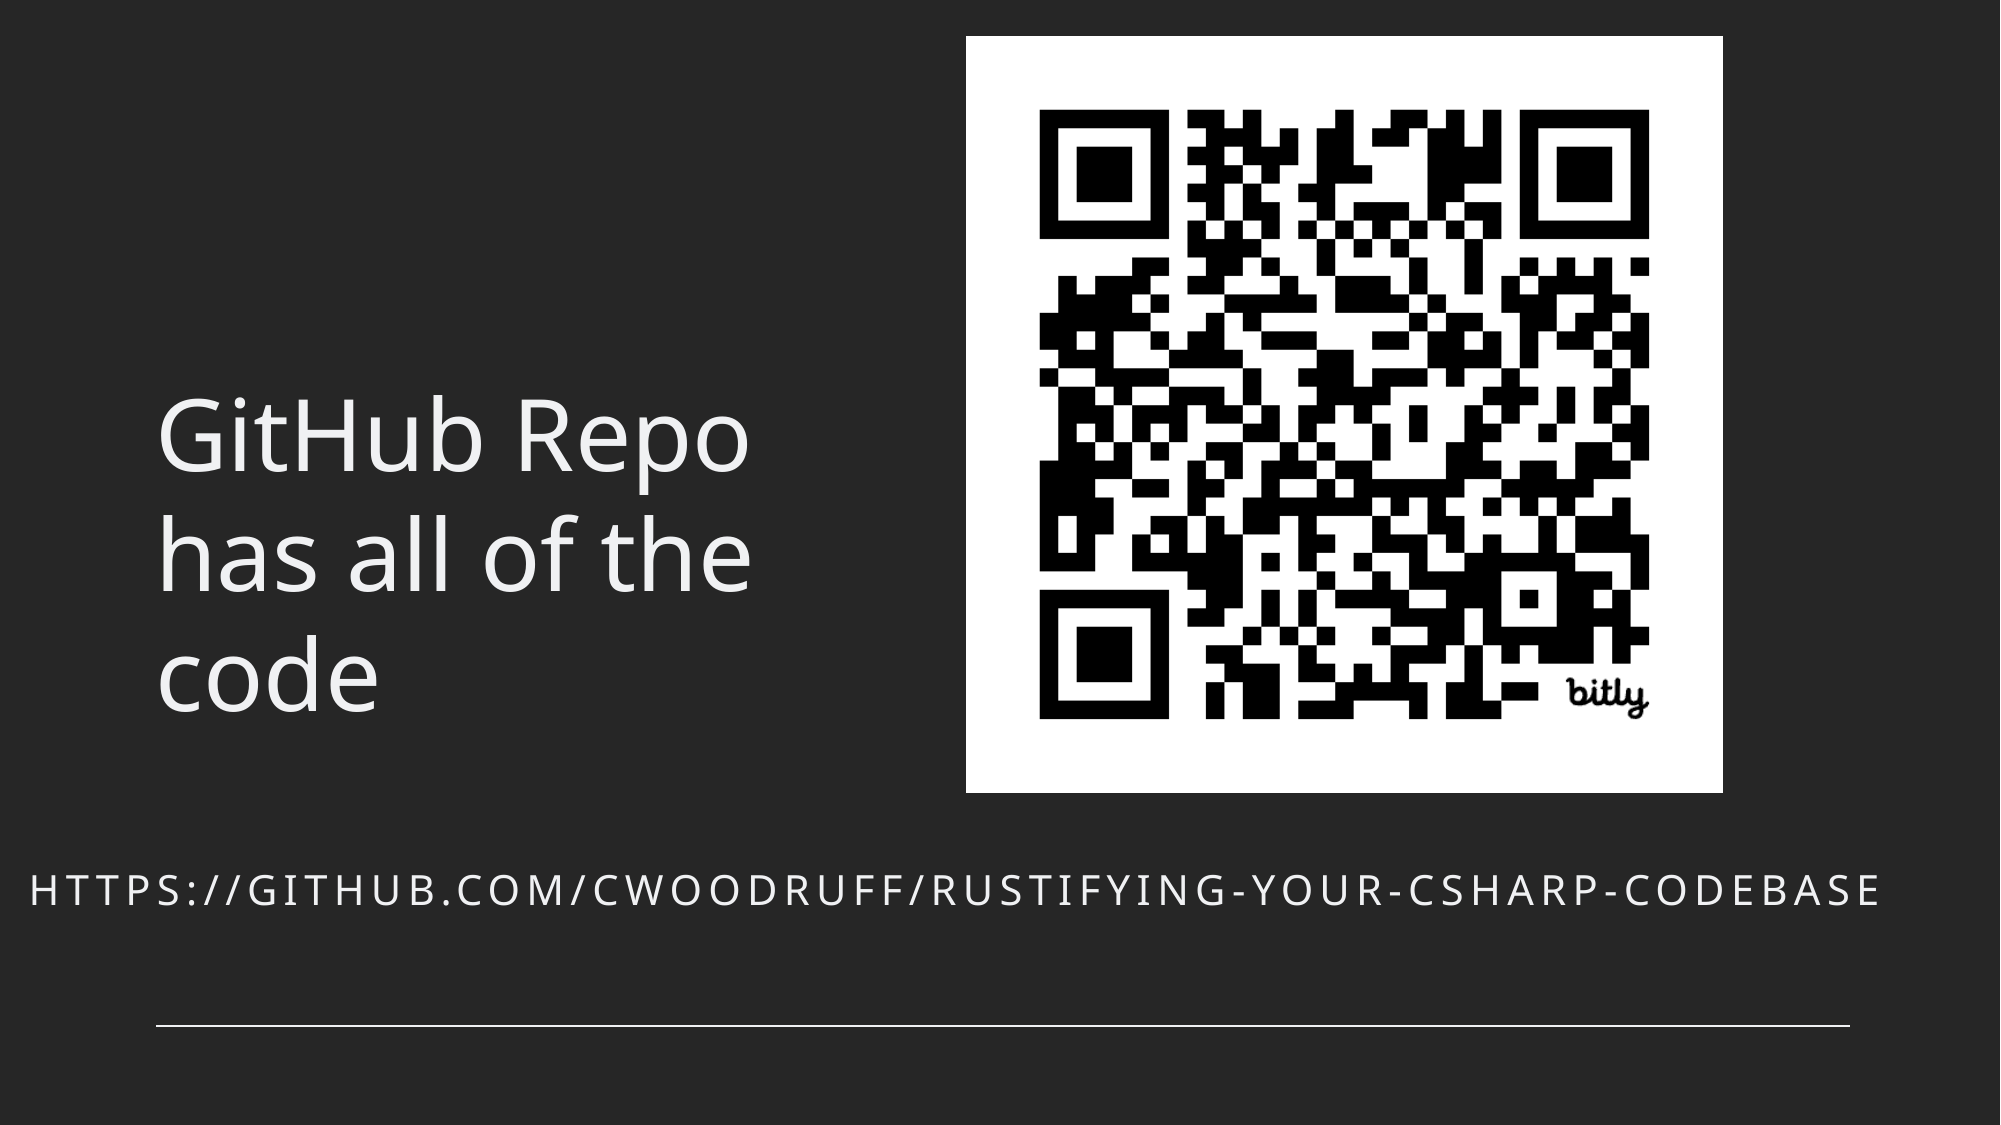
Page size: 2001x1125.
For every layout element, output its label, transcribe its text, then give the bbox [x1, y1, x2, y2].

subtitle https://github.com/cwoodruff/rustifying-your-csharp-codebase [13, 845, 1987, 979]
title GitHub Repo has all of the code [140, 184, 796, 739]
picture [966, 36, 1723, 793]
